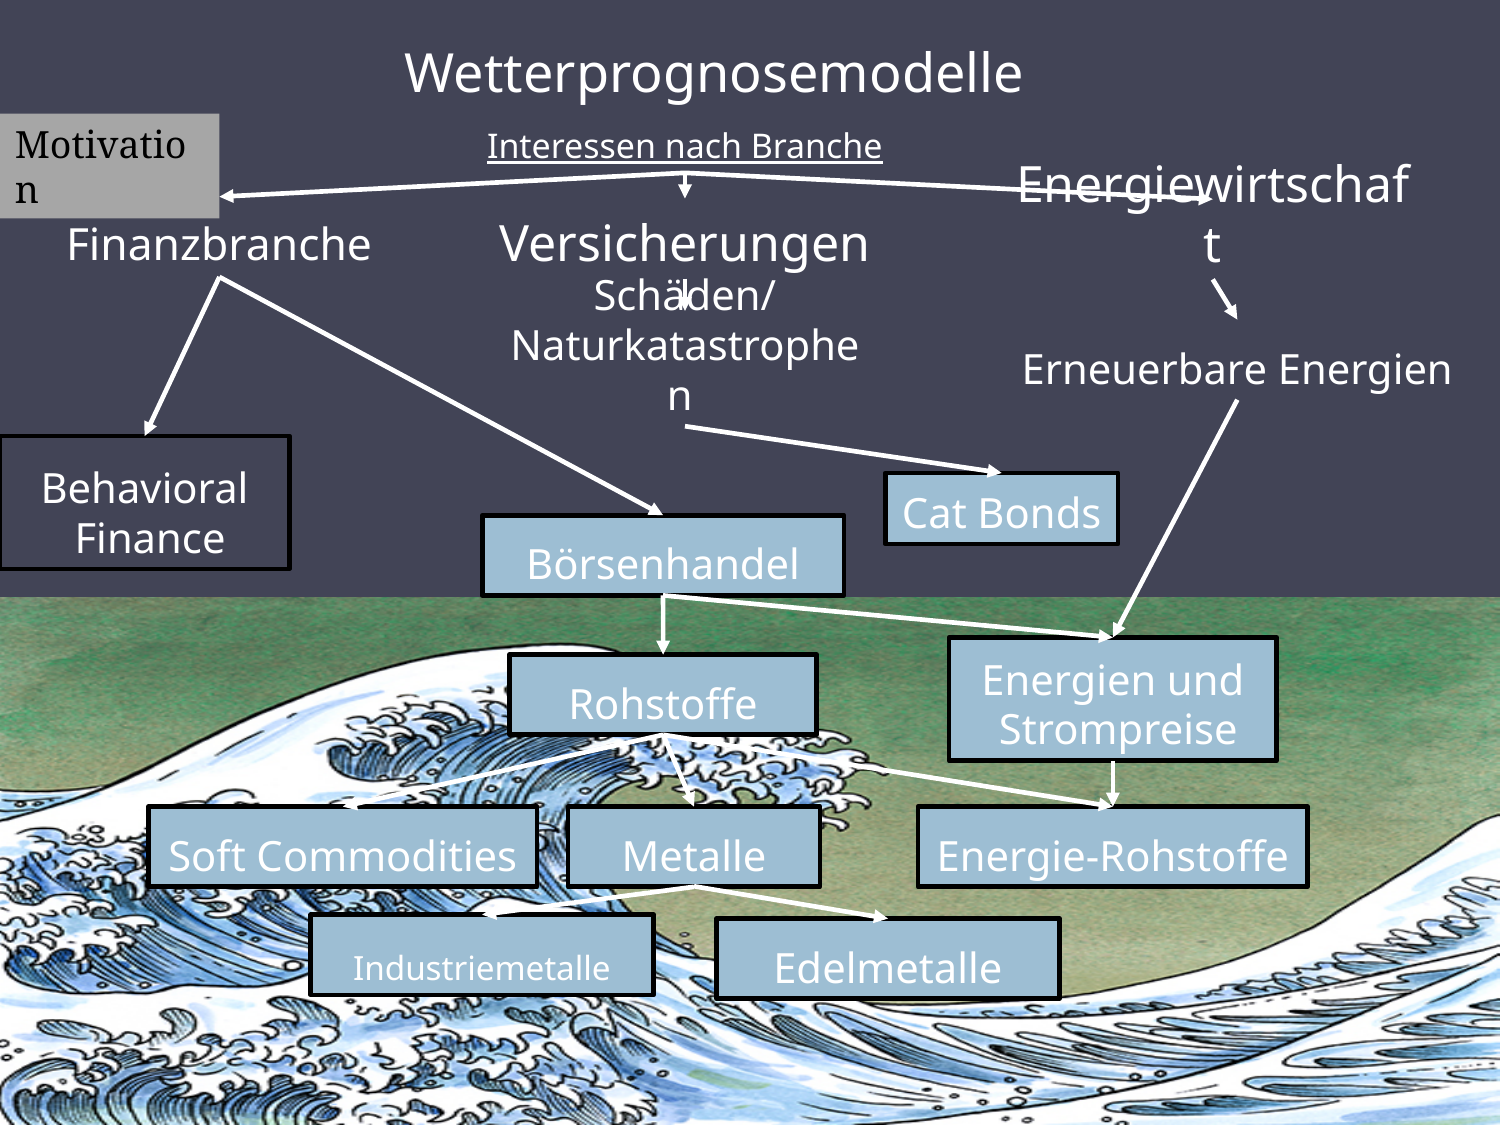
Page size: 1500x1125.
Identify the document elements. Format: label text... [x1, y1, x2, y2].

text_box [481, 886, 690, 915]
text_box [686, 172, 1214, 200]
text_box Schäden/ Naturkatastrophen [671, 310, 882, 427]
text_box Interessen nach Branche [442, 92, 928, 169]
text_box Behavioral Finance [0, 435, 290, 569]
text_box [662, 595, 1106, 638]
text_box Erneuerbare Energien [995, 319, 1480, 400]
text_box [144, 276, 217, 437]
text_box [693, 886, 889, 919]
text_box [1212, 279, 1238, 320]
text_box Cat Bonds [885, 472, 1105, 545]
title Wetterprognosemodelle [159, 30, 1270, 112]
text_box Finanzbranche [41, 207, 398, 277]
picture [0, 597, 1500, 1125]
text_box Börsenhandel [482, 515, 844, 594]
text_box Versicherungen [476, 208, 894, 279]
text_box Energiewirtschaft [995, 199, 1431, 280]
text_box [219, 276, 664, 516]
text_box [1112, 399, 1238, 638]
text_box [662, 734, 1114, 807]
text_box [342, 734, 660, 807]
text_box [684, 425, 1002, 474]
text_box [219, 172, 680, 197]
text_box Motivation [0, 113, 220, 219]
